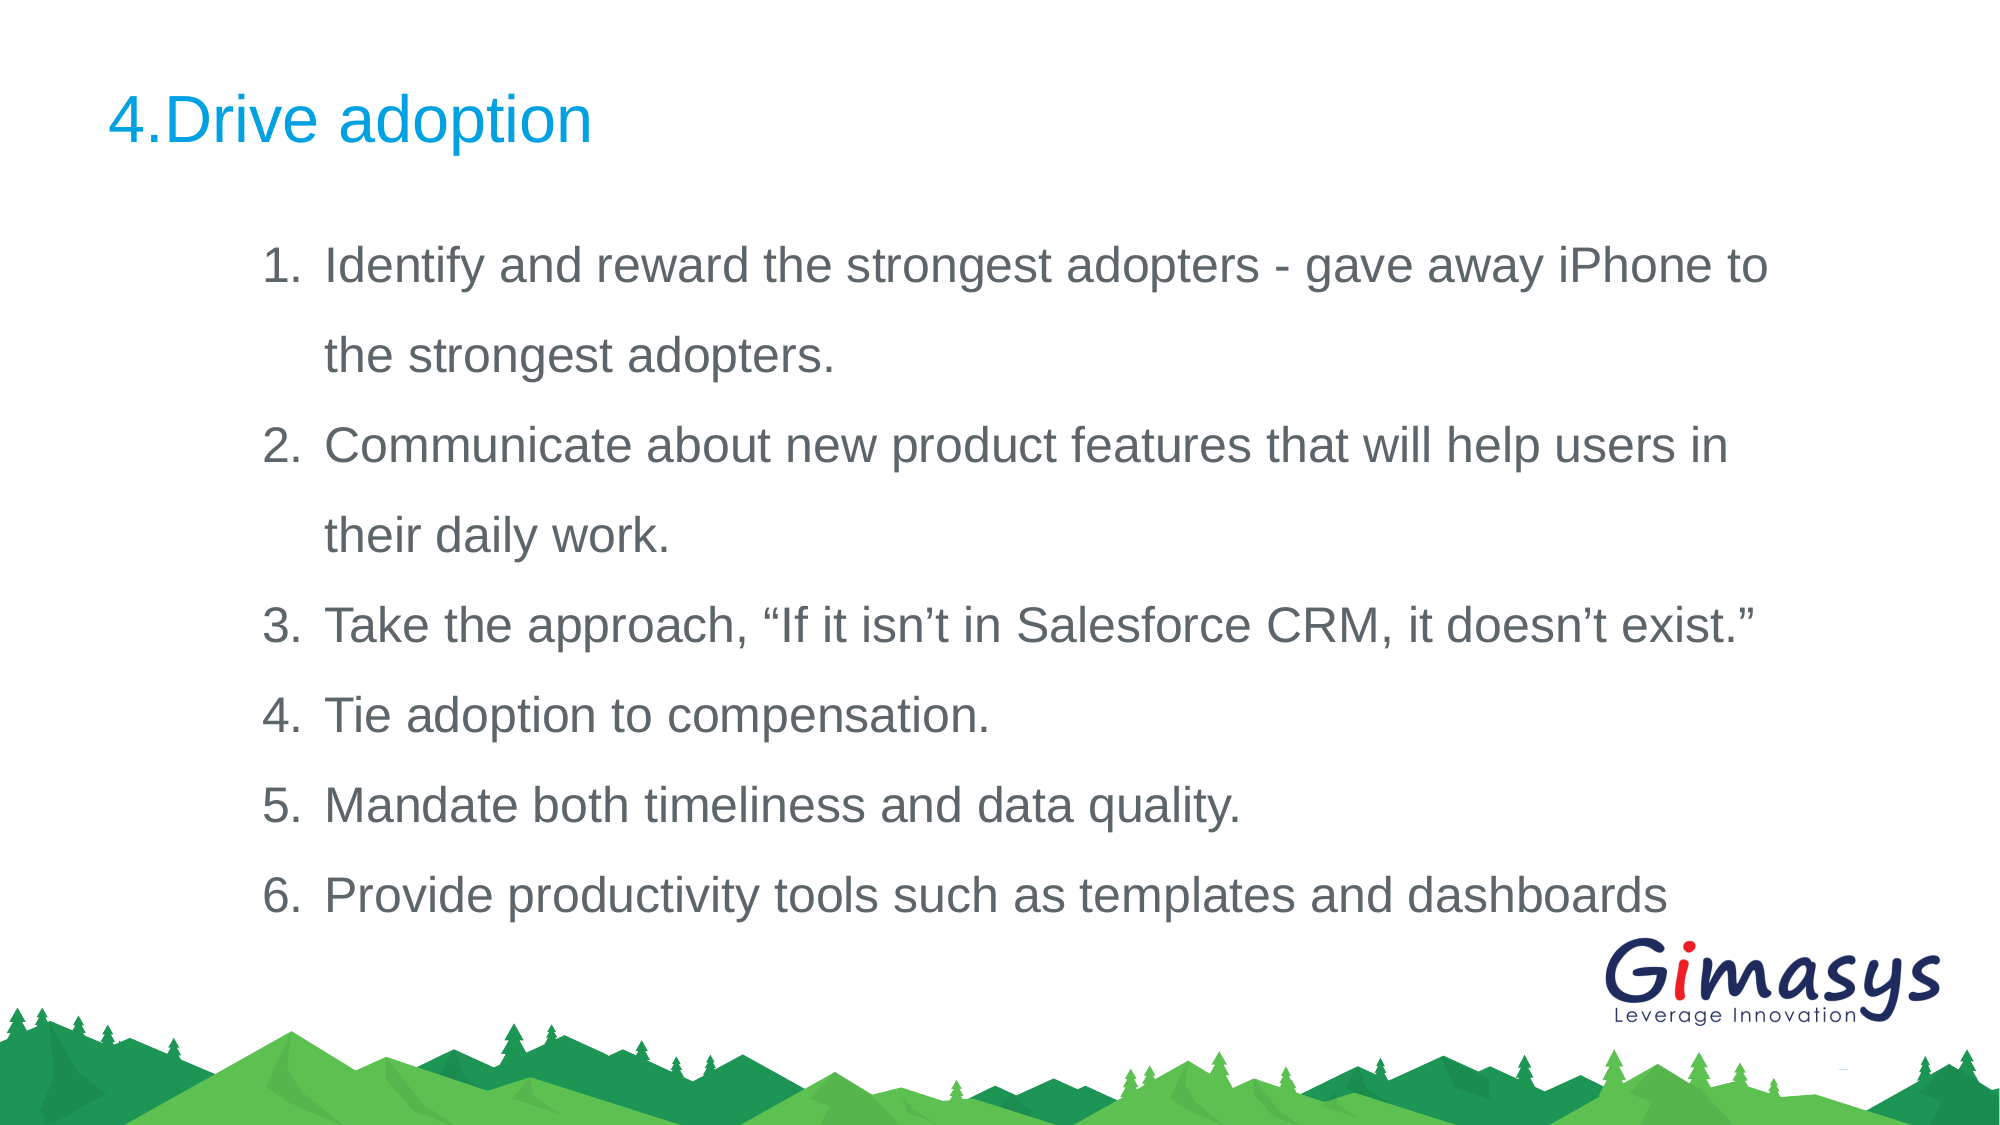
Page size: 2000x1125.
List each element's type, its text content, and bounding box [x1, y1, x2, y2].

picture [1586, 917, 1960, 1038]
text_box Identify and reward the strongest adopters - gave away iPhone to the strongest adopters. Communicate about new product features that will help users in their daily work. Take the approach, “If it isn’t in Salesforce CRM, it doesn’t exist.” Tie adoption to compensation. Mandate both timeliness and data quality. Provide productivity tools such as templates and dashboards [234, 210, 1788, 915]
title 4.Drive adoption [93, 10, 1906, 173]
